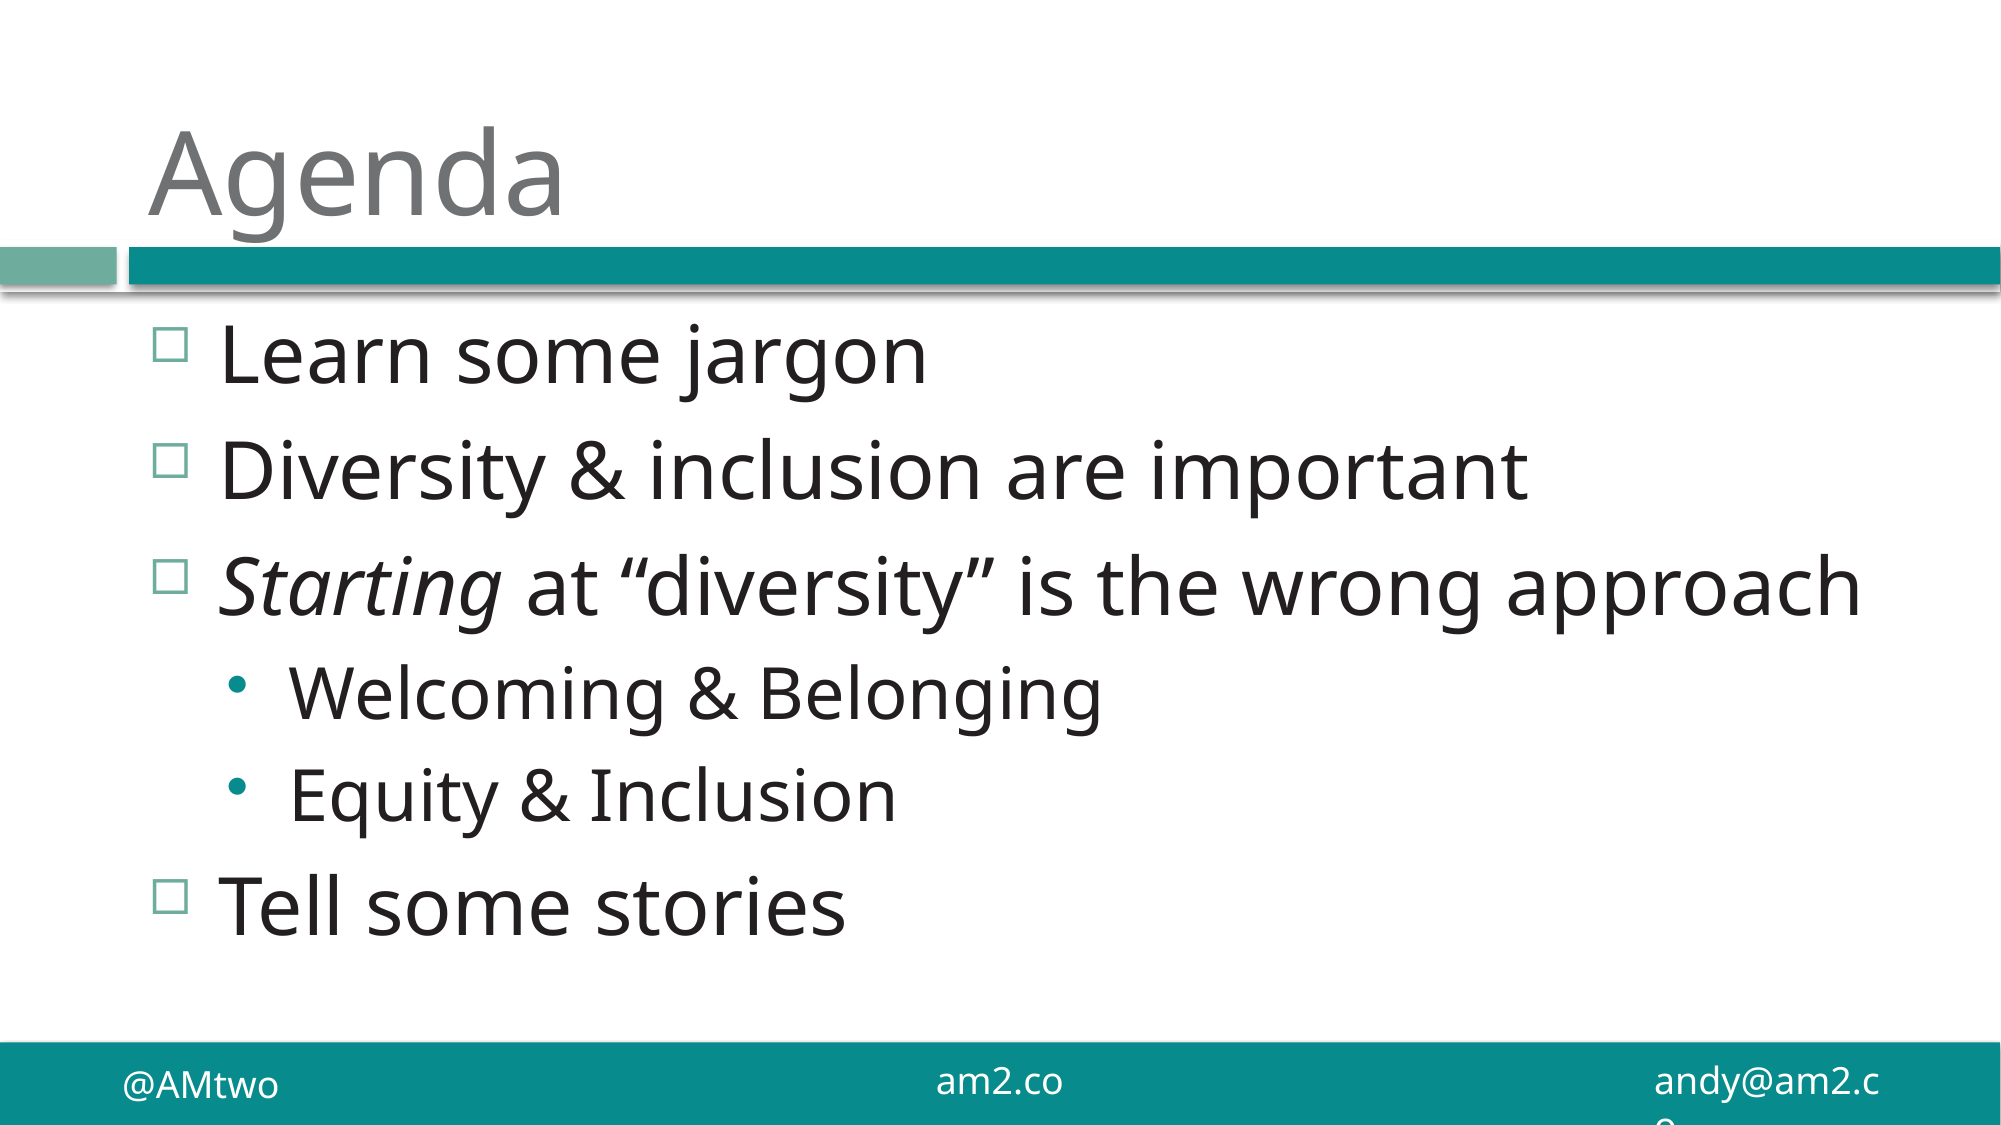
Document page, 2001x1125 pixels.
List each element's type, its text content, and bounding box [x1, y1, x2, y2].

list Learn some jargon Diversity & inclusion are important Starting at “diversity” is the wrong approach Welcoming & Belonging Equity & Inclusion Tell some stories [133, 295, 1889, 1005]
title Agenda [133, 25, 1917, 246]
